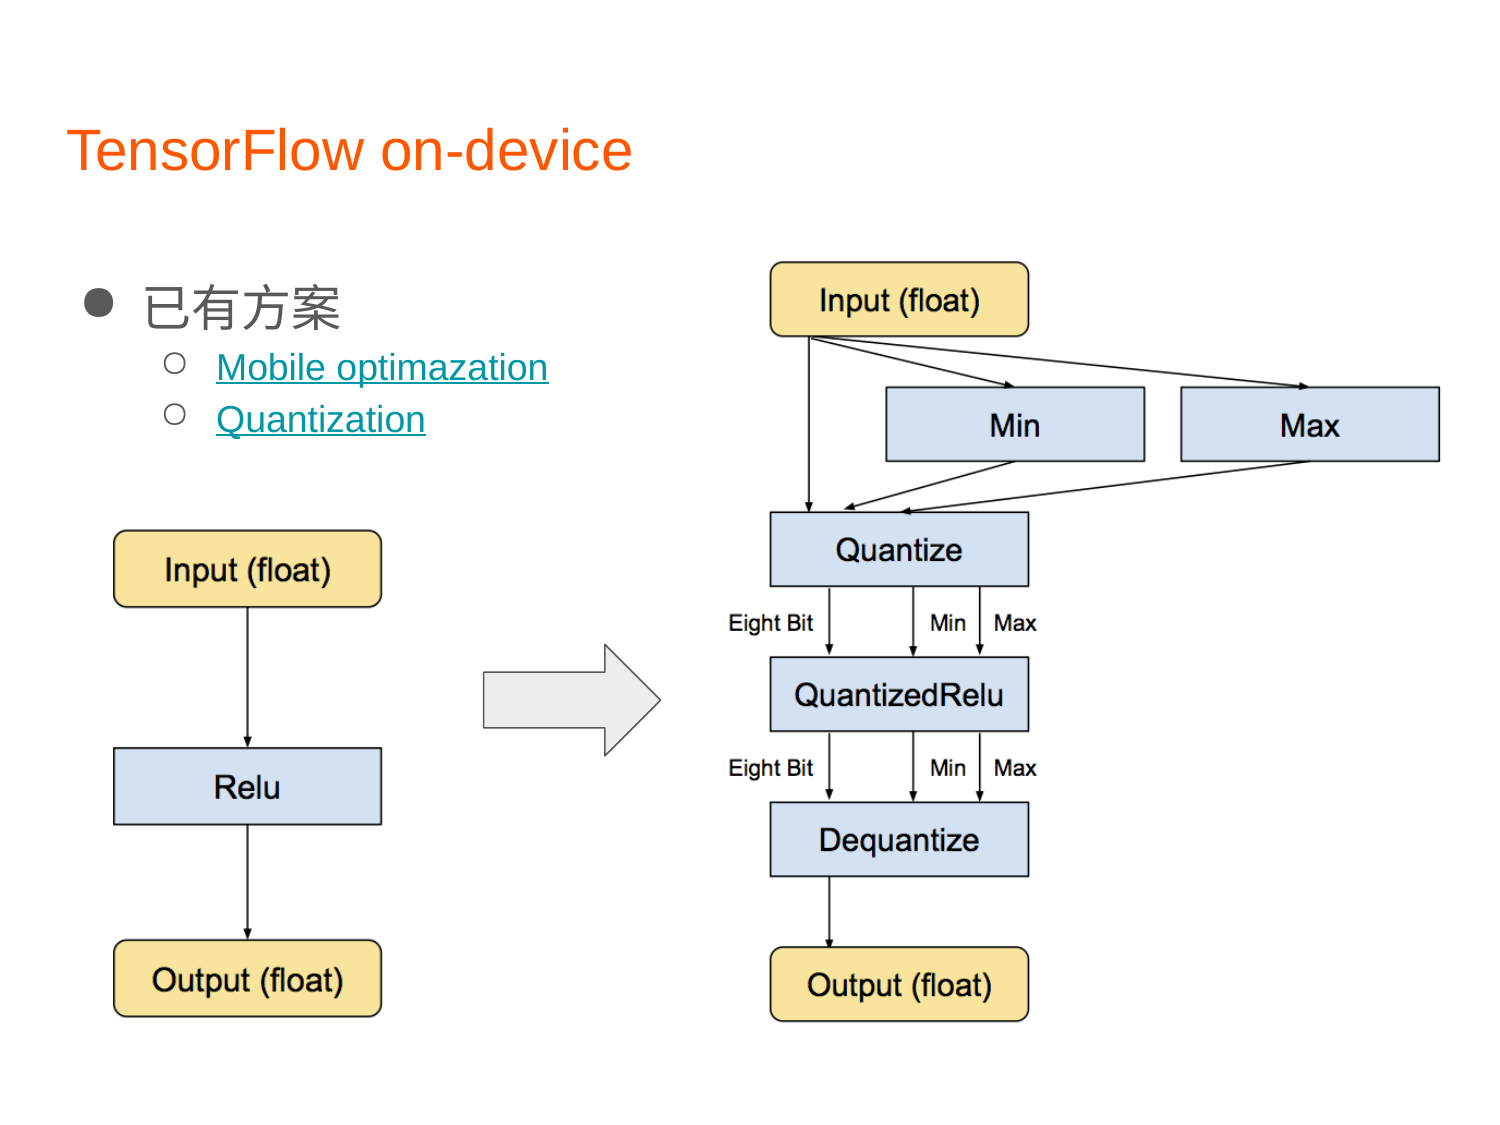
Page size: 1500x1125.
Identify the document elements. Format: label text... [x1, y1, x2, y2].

title TensorFlow on-device [51, 97, 1449, 223]
picture [700, 222, 1500, 1079]
list 已有方案 Mobile optimazation Quantization [51, 252, 695, 499]
text_box [483, 644, 661, 756]
picture [50, 497, 444, 1076]
